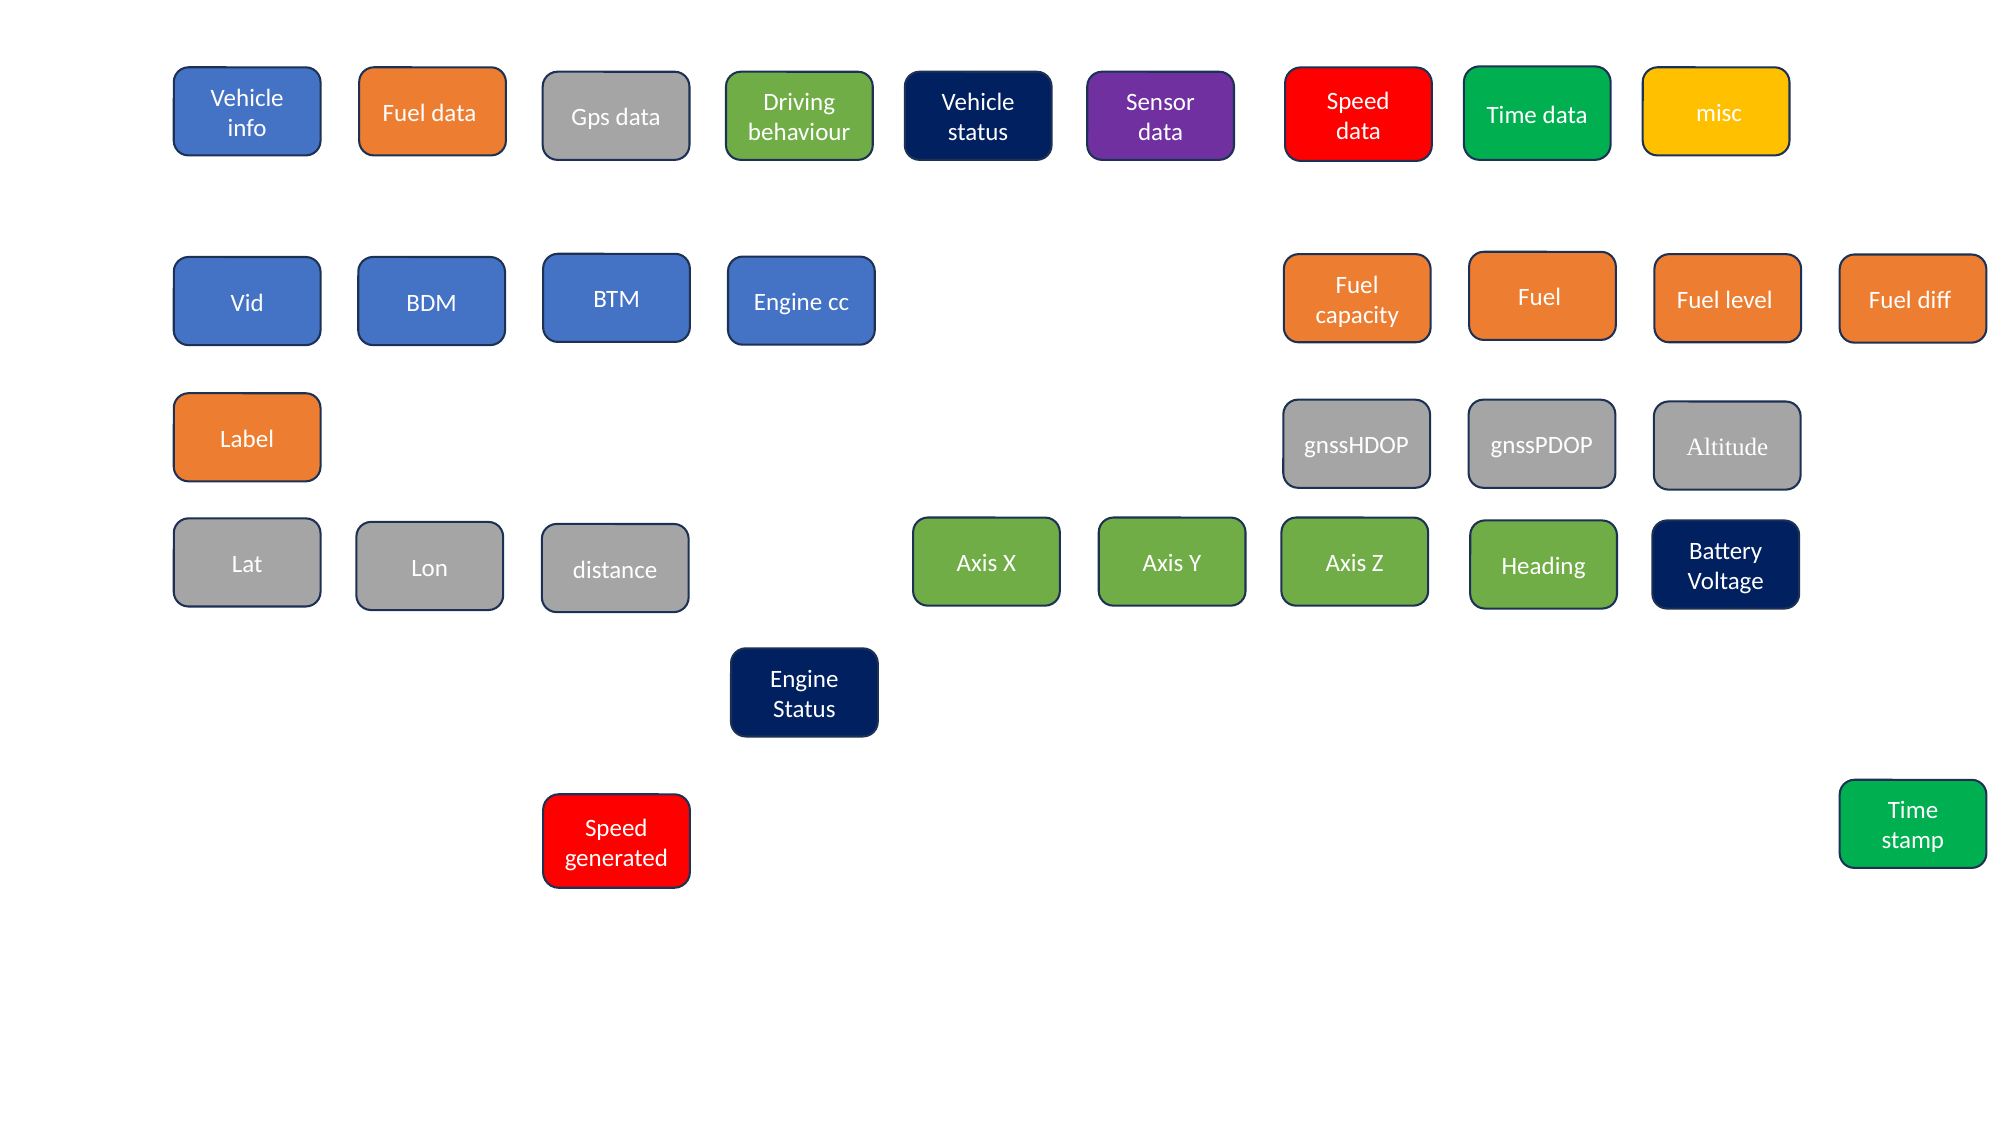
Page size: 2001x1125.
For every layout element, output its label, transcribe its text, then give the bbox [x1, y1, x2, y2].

text_box BDM [357, 255, 507, 347]
text_box Heading [1469, 519, 1619, 610]
text_box Fuel level [1653, 253, 1803, 344]
text_box Time data [1462, 65, 1612, 161]
text_box Fuel [1468, 250, 1617, 341]
text_box Axis Z [1280, 516, 1430, 607]
text_box Altitude [1652, 400, 1802, 491]
text_box misc [1641, 66, 1791, 157]
text_box Speed generated [542, 793, 691, 889]
text_box Fuel data [358, 66, 507, 157]
text_box Fuel capacity [1282, 253, 1432, 344]
text_box Vehicle info [172, 66, 322, 157]
text_box Axis Y [1097, 516, 1247, 607]
text_box Driving behaviour [724, 70, 874, 161]
text_box Fuel diff [1838, 253, 1988, 344]
text_box Time stamp [1838, 778, 1988, 869]
text_box Label [172, 392, 322, 483]
text_box Lat [172, 517, 322, 608]
text_box Engine Status [729, 647, 879, 738]
text_box Engine cc [726, 255, 876, 346]
text_box Battery Voltage [1651, 519, 1801, 610]
text_box BTM [542, 252, 691, 343]
text_box Lon [355, 520, 505, 612]
text_box Speed data [1284, 66, 1433, 162]
text_box gnssPDOP [1467, 398, 1617, 489]
text_box Gps data [541, 70, 691, 161]
text_box gnssHDOP [1282, 398, 1432, 489]
text_box distance [540, 522, 690, 614]
text_box Vehicle status [903, 70, 1053, 161]
text_box Axis X [912, 516, 1061, 607]
text_box Vid [172, 255, 322, 347]
text_box Sensor data [1086, 70, 1236, 161]
